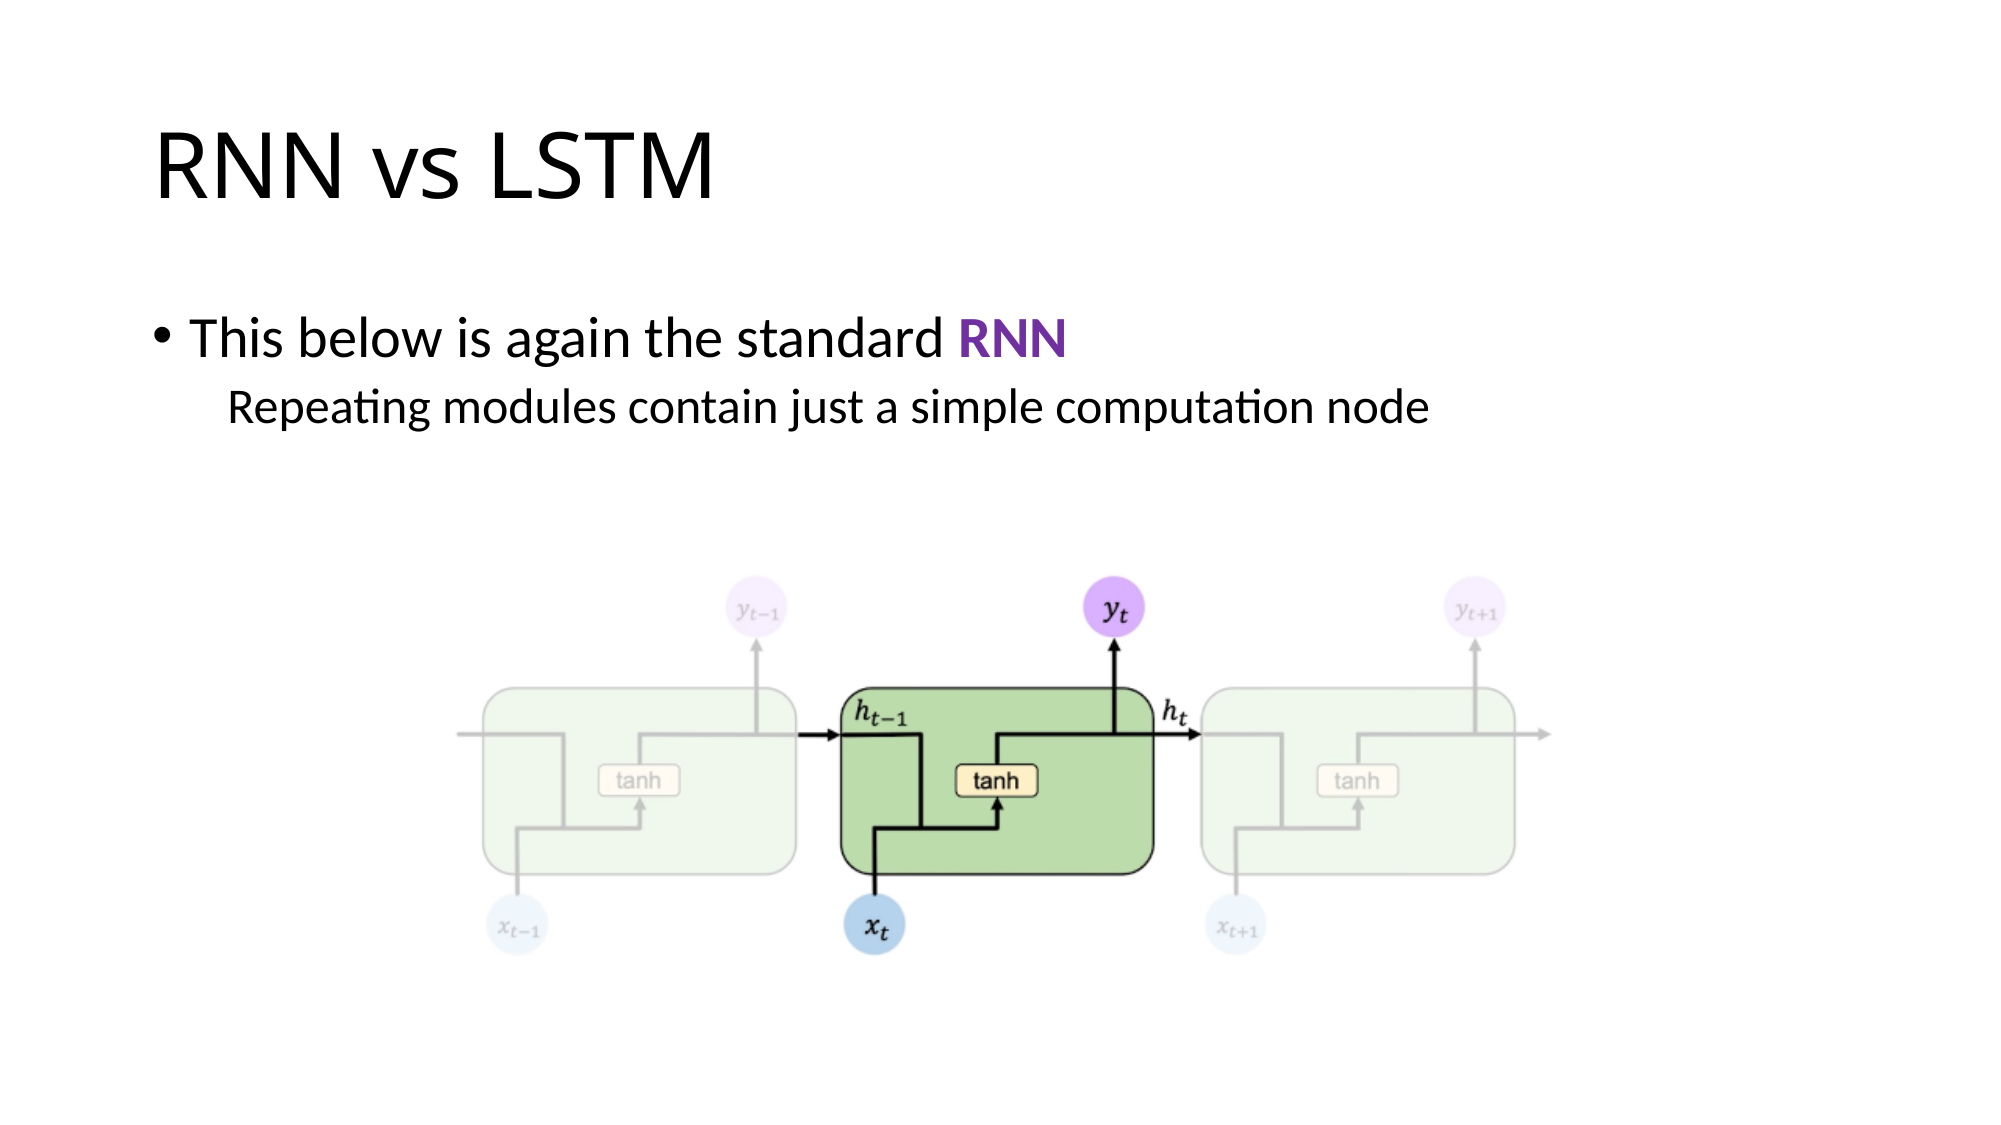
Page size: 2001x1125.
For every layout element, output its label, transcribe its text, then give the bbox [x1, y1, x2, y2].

title RNN vs LSTM [137, 59, 1863, 278]
picture [406, 562, 1594, 990]
list This below is again the standard RNN Repeating modules contain just a simple computation node [137, 299, 1863, 1014]
